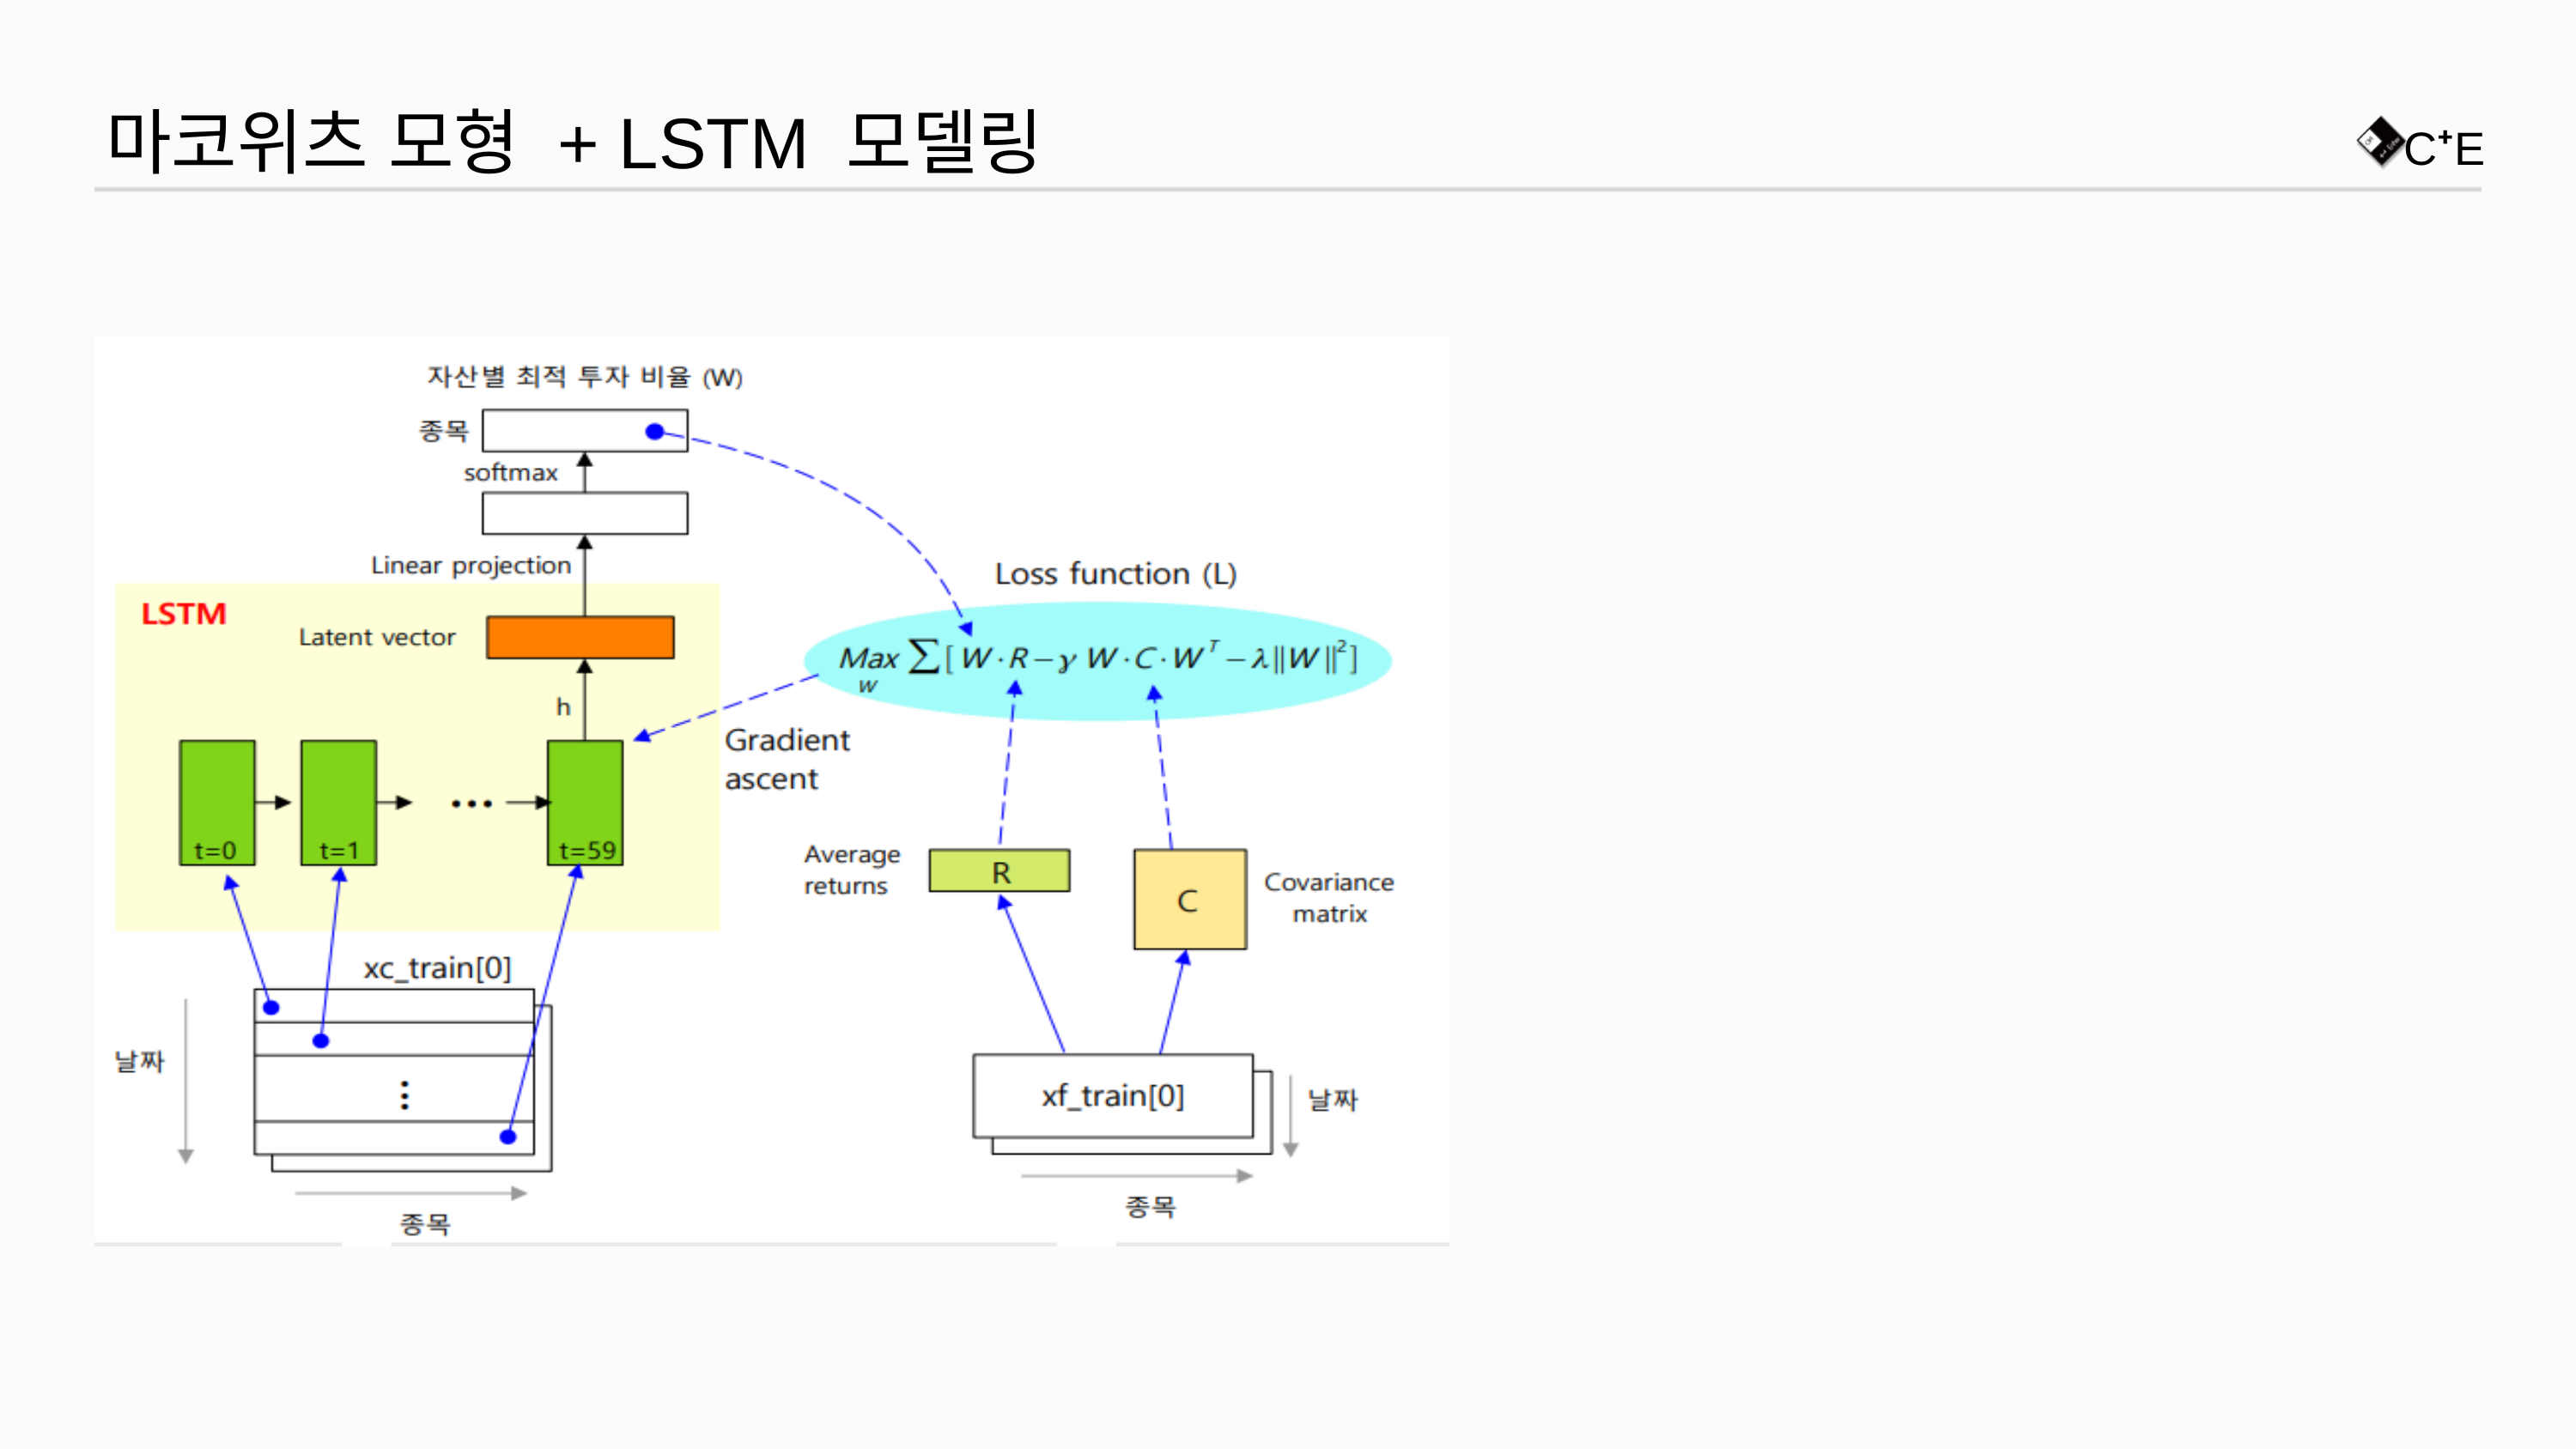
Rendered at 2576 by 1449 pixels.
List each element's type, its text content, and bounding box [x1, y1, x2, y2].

picture [94, 337, 1449, 1247]
text_box 마코위츠 모형 + LSTM 모델링 [93, 90, 1846, 185]
picture [94, 181, 2327, 198]
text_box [2327, 90, 2560, 212]
